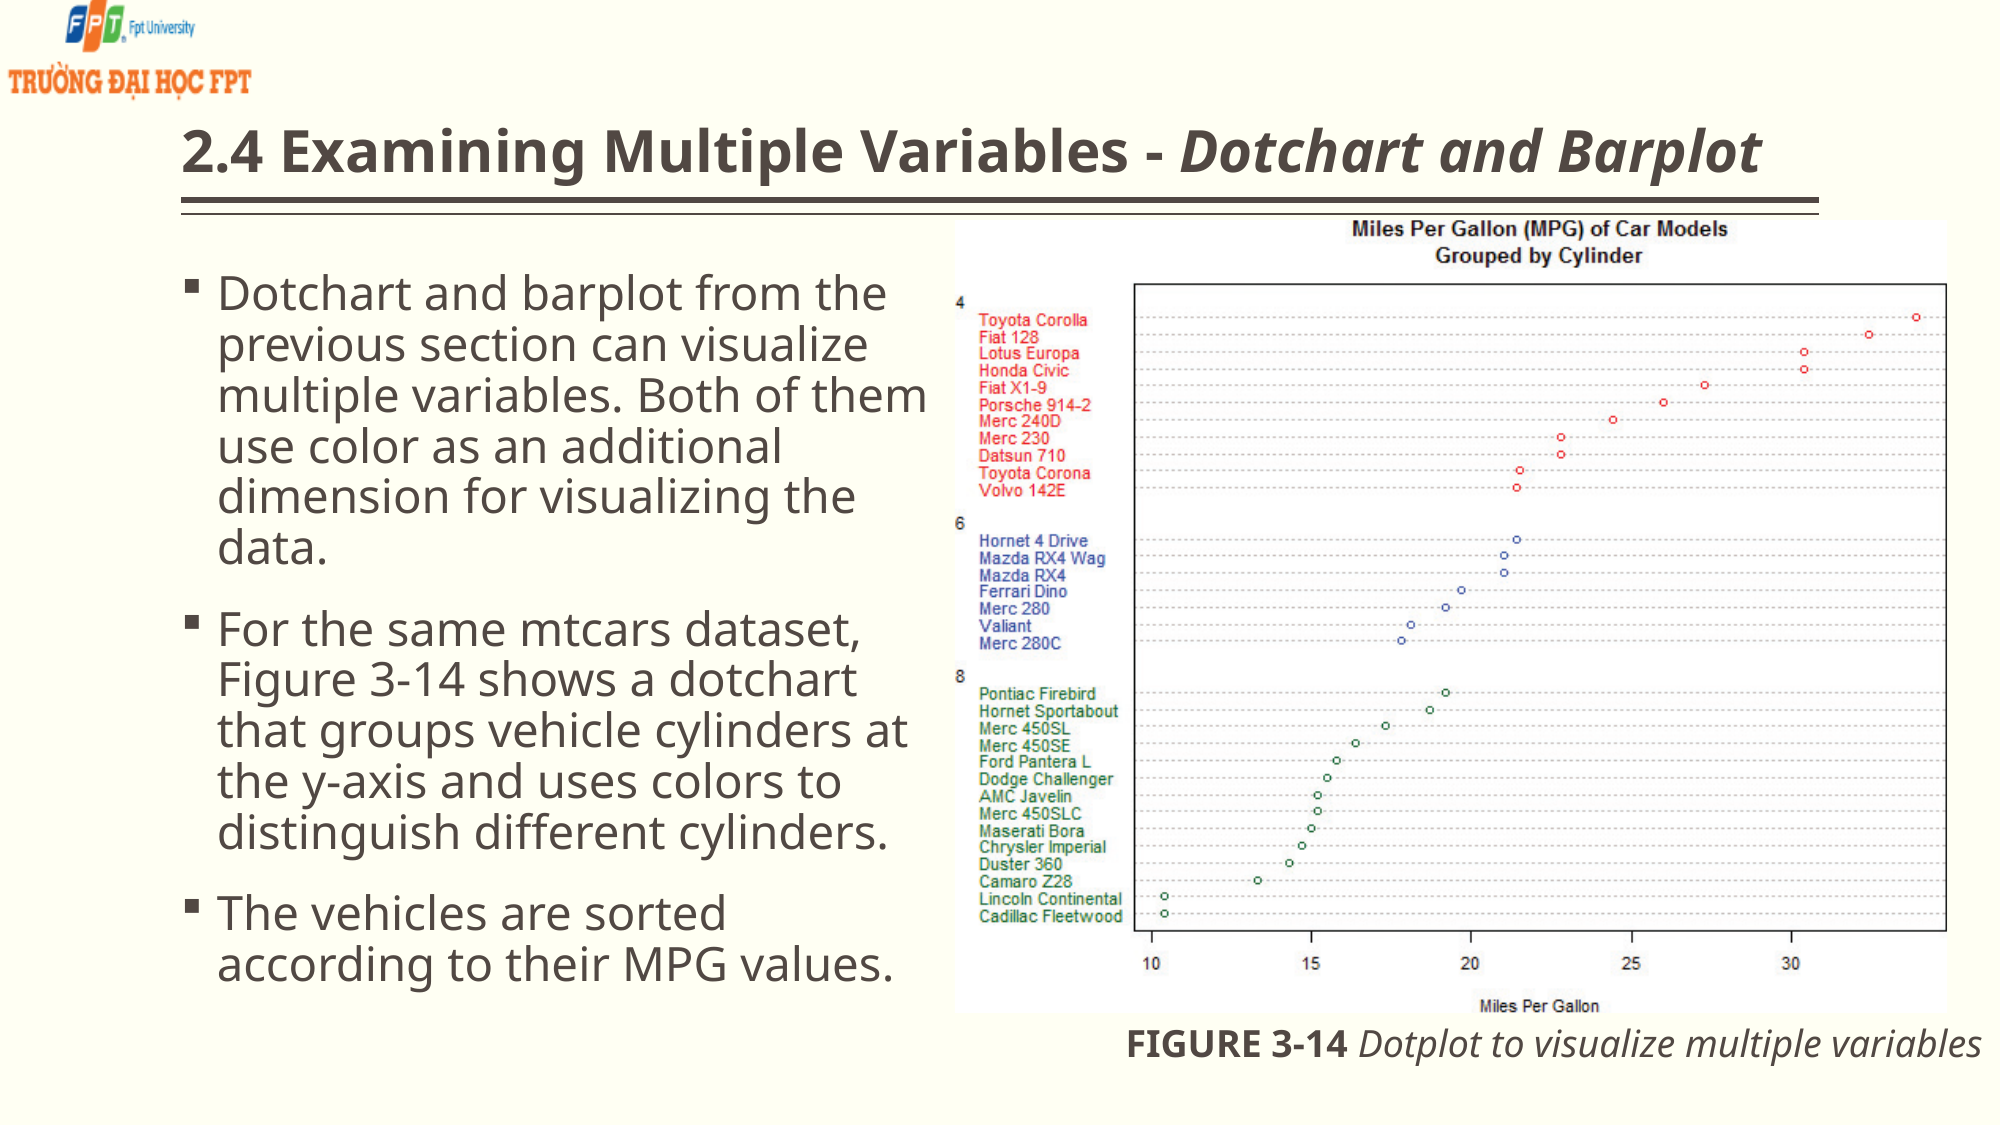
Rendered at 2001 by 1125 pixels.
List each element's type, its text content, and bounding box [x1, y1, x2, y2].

picture [954, 220, 1948, 1013]
title 2.4 Examining Multiple Variables - Dotchart and Barplot [181, 12, 1819, 193]
text_box FIGURE 3-14 Dotplot to visualize multiple variables [1110, 1012, 1999, 1073]
picture [0, 0, 272, 114]
list Dotchart and barplot from the previous section can visualize multiple variables. Both of them use color as an additional dimension for visualizing the data. For the same mtcars dataset, Figure 3-14 shows a dotchart that groups vehicle cylinders at the y-axis and uses colors to distinguish different cylinders. The vehicles are sorted according to their MPG values. [181, 262, 950, 1013]
